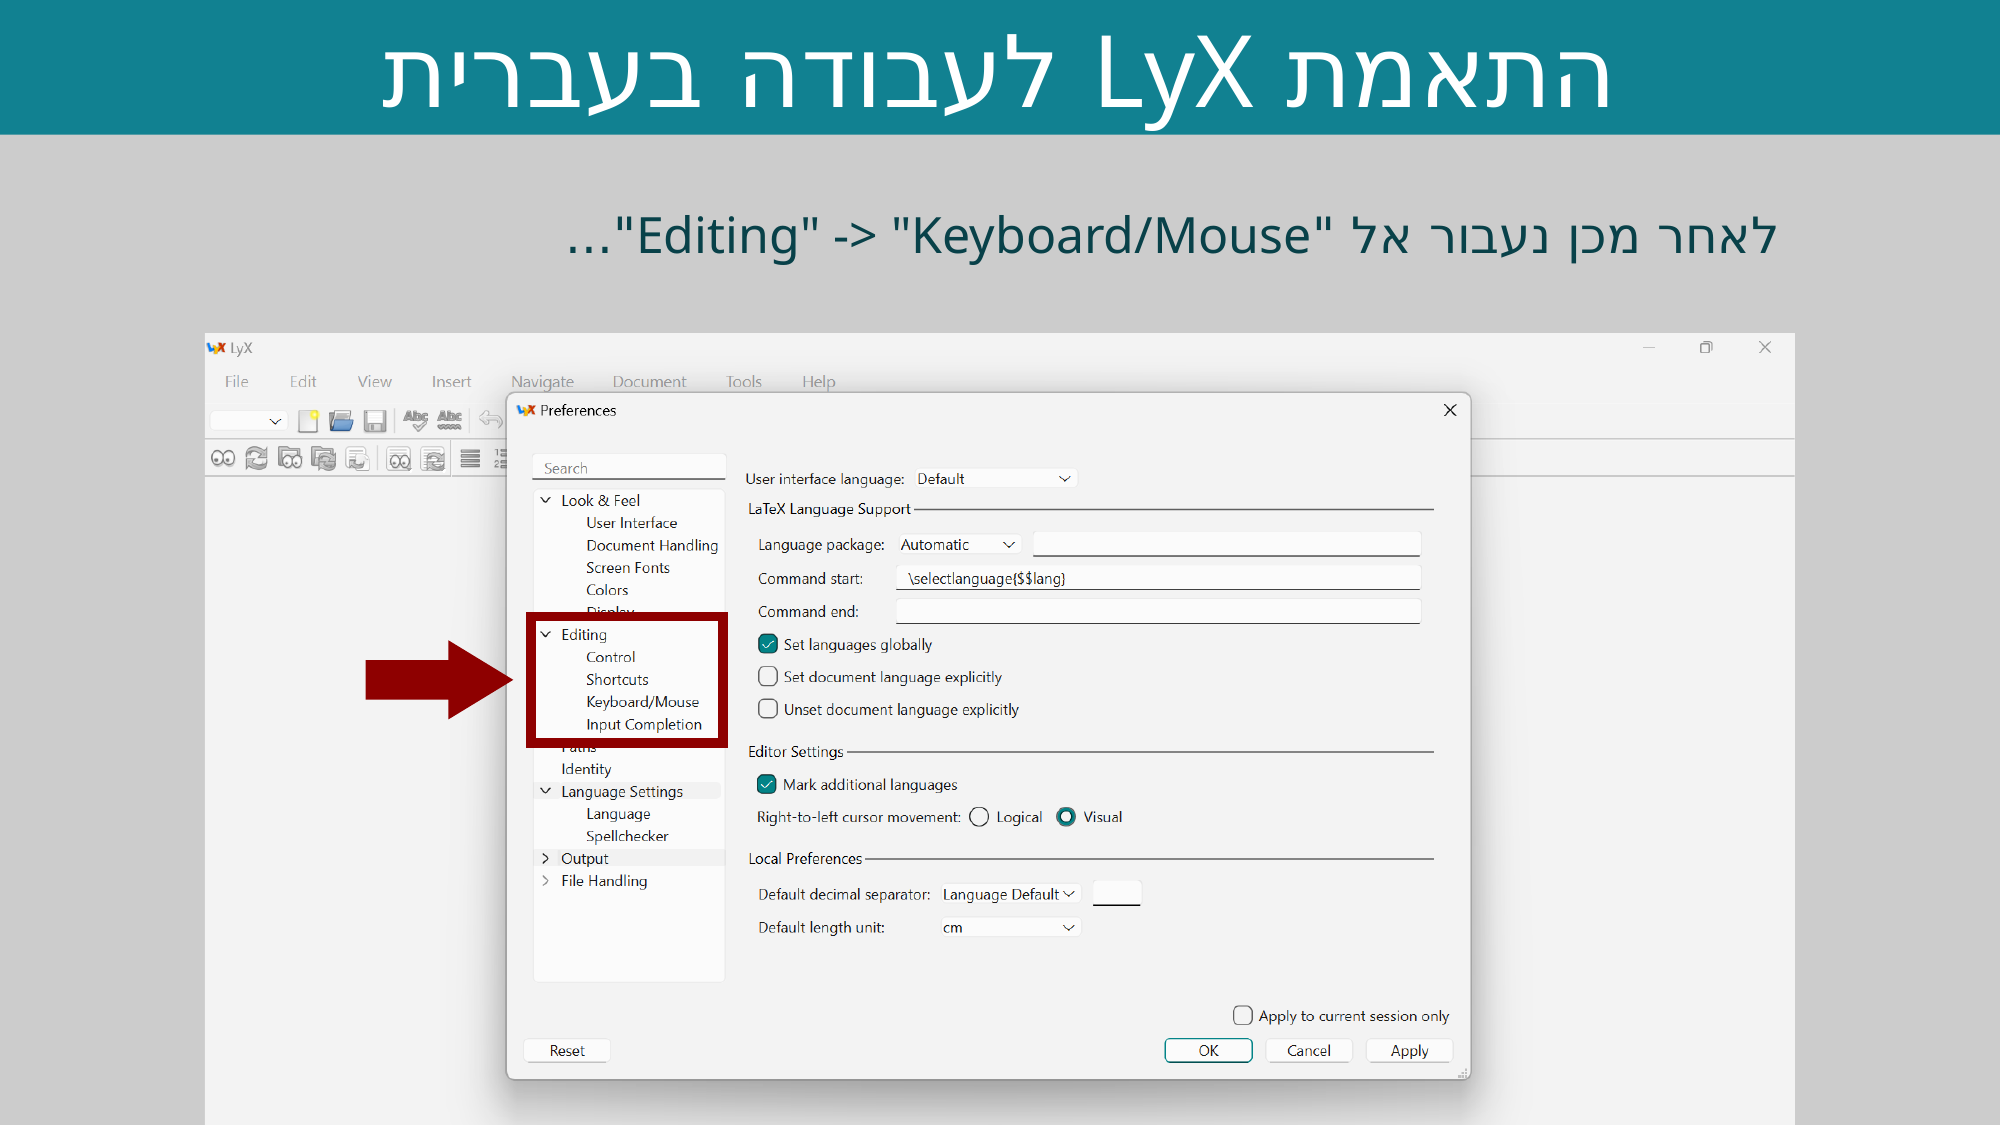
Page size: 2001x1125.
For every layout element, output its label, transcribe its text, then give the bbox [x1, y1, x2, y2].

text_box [204, 333, 1795, 1125]
text_box התאמת LyX לעבודה בעברית [0, 0, 2000, 135]
text_box לאחר מכן נעבור אל "Editing" -> "Keyboard/Mouse"... [205, 136, 1795, 271]
